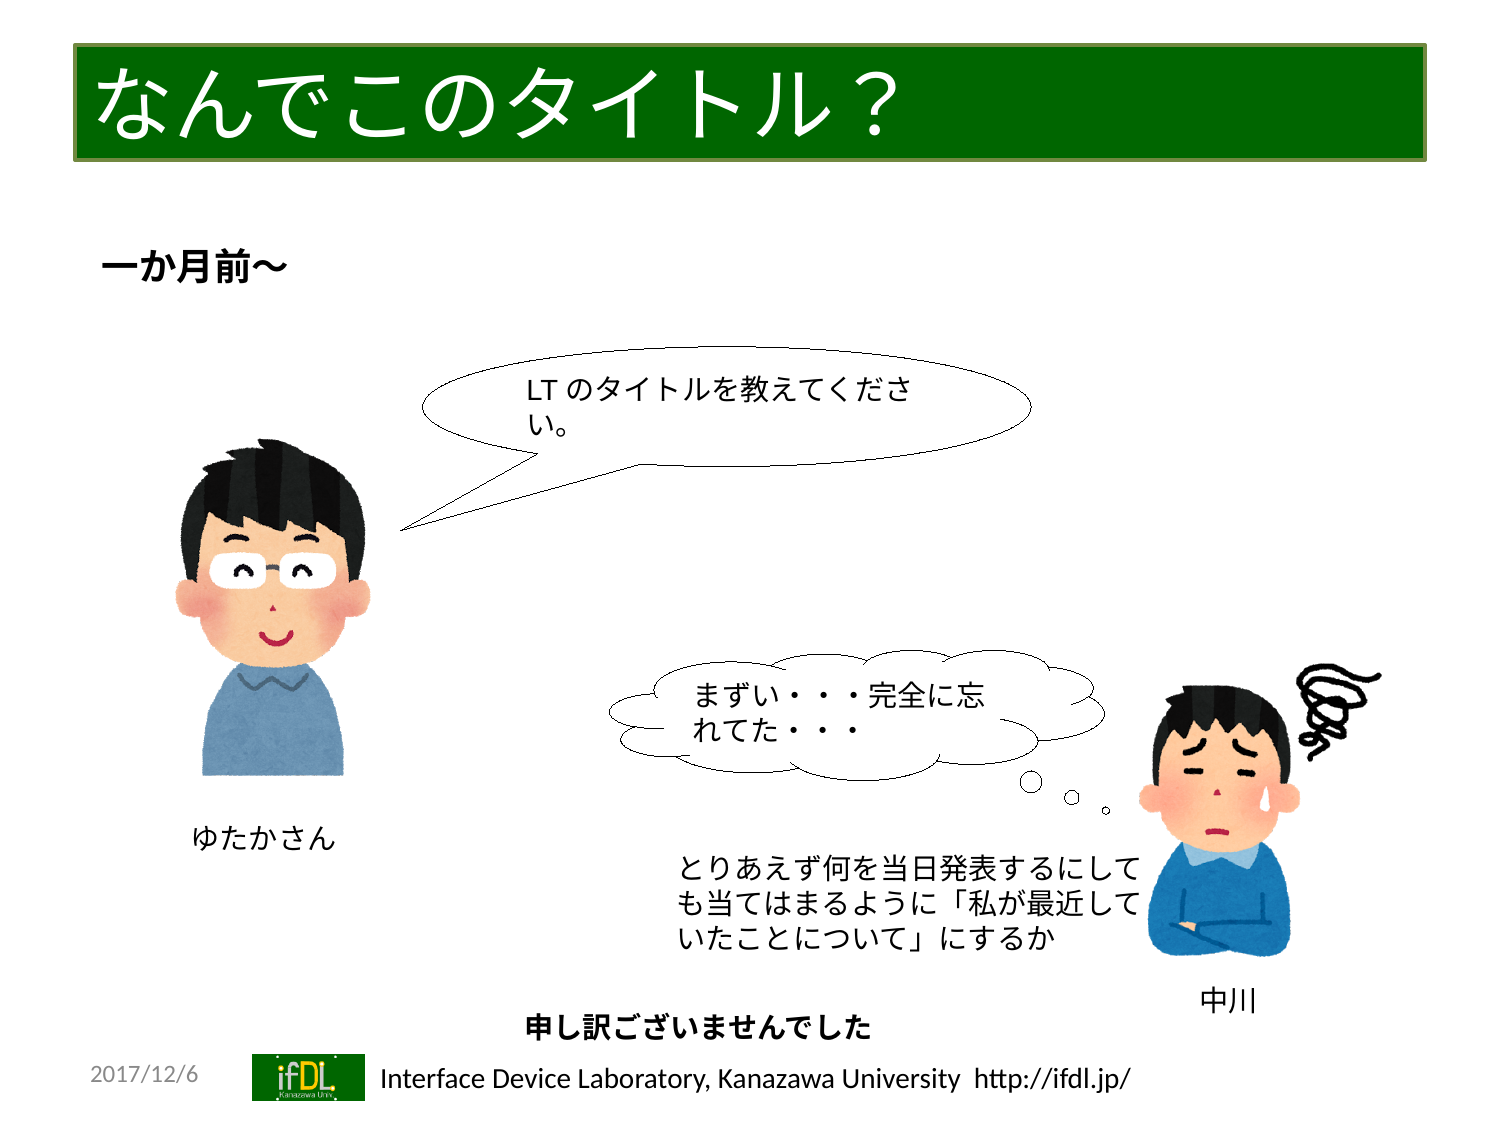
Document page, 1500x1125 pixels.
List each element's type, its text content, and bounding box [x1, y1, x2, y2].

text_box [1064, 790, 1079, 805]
text_box ゆたかさん [175, 812, 377, 863]
text_box 一か月前～ [86, 235, 423, 296]
title なんでこのタイトル？ [73, 43, 1427, 162]
picture [129, 432, 423, 783]
text_box 中川 [1184, 984, 1290, 1025]
text_box LTのタイトルを教えてください。 [422, 346, 1032, 524]
text_box 申し訳ございませんでした [509, 1001, 944, 1052]
picture [252, 1054, 365, 1101]
text_box まずい・・・完全に忘れてた・・・ [609, 650, 1099, 781]
picture [1104, 649, 1397, 976]
text_box まずい・・・完全に忘れてた・・・ [1020, 770, 1042, 793]
text_box とりあえず何を当日発表するにしても当てはまるように「私が最近していたことについて」にするか [661, 843, 1099, 963]
